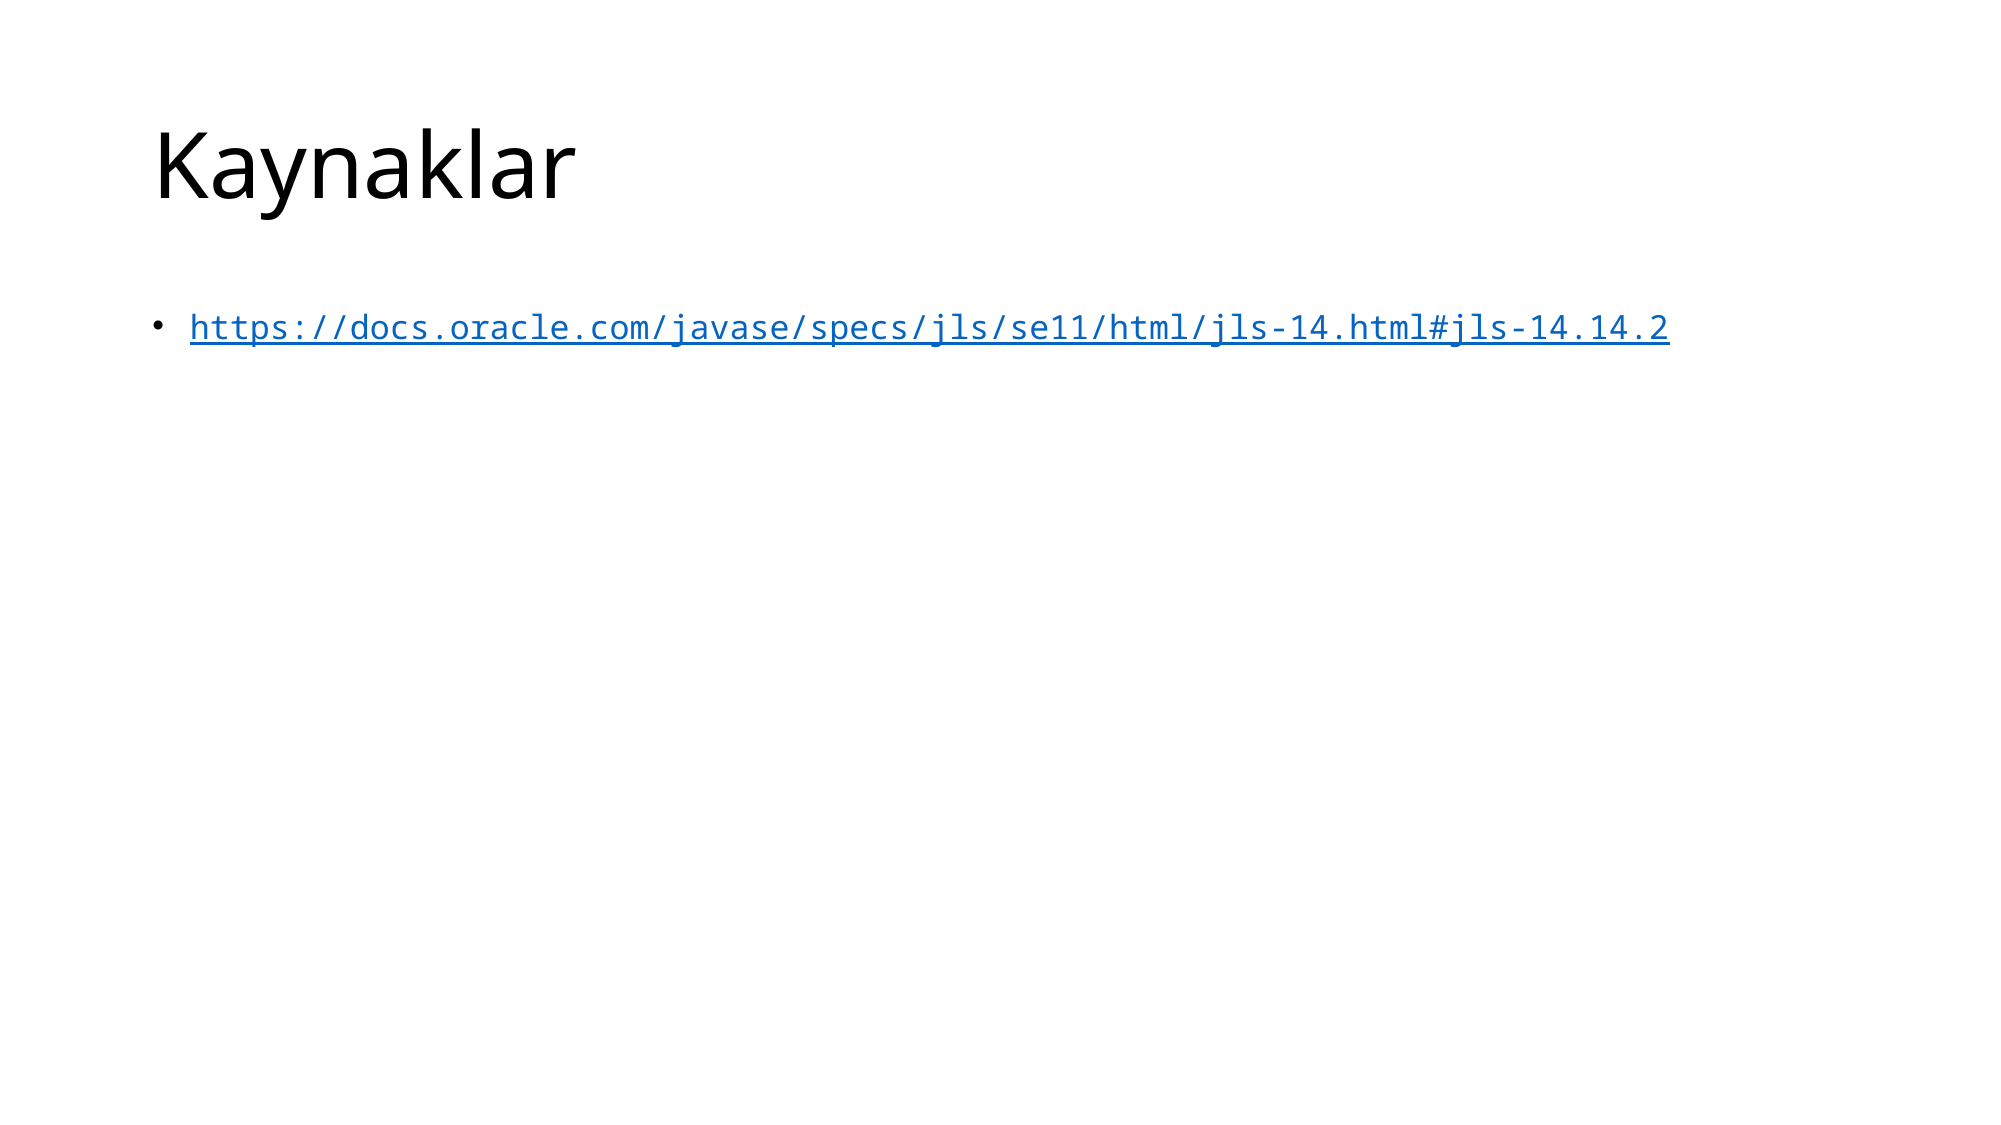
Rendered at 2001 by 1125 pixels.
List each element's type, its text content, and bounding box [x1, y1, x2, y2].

list https://docs.oracle.com/javase/specs/jls/se11/html/jls-14.html#jls-14.14.2 [137, 299, 1863, 1014]
title Kaynaklar [137, 59, 1863, 278]
